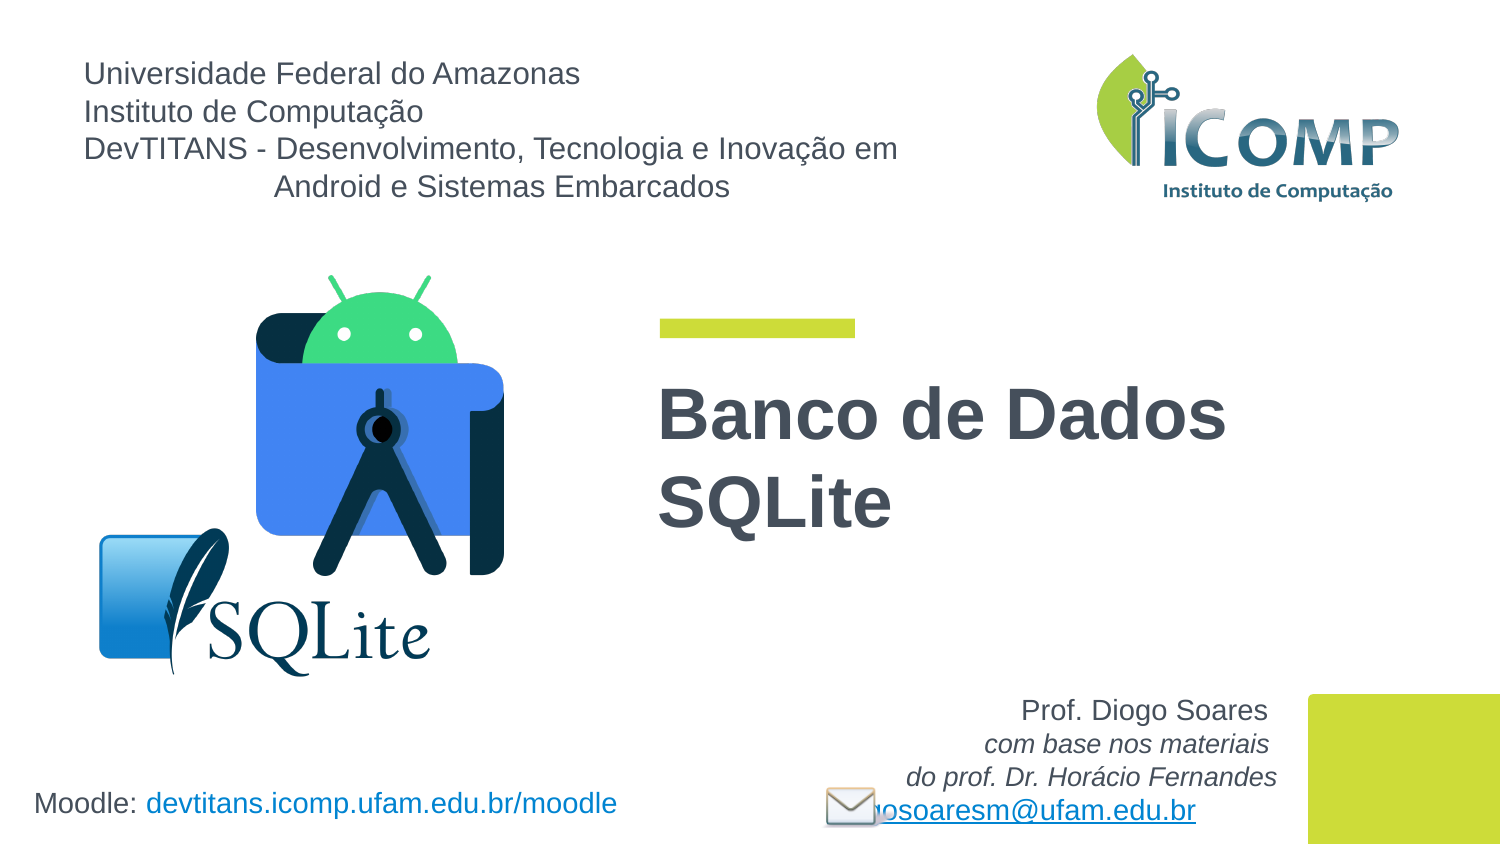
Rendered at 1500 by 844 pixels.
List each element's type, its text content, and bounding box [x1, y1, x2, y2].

picture [90, 275, 504, 686]
picture [1092, 50, 1405, 207]
picture [805, 755, 911, 844]
title Banco de Dados SQLite [642, 351, 1427, 677]
